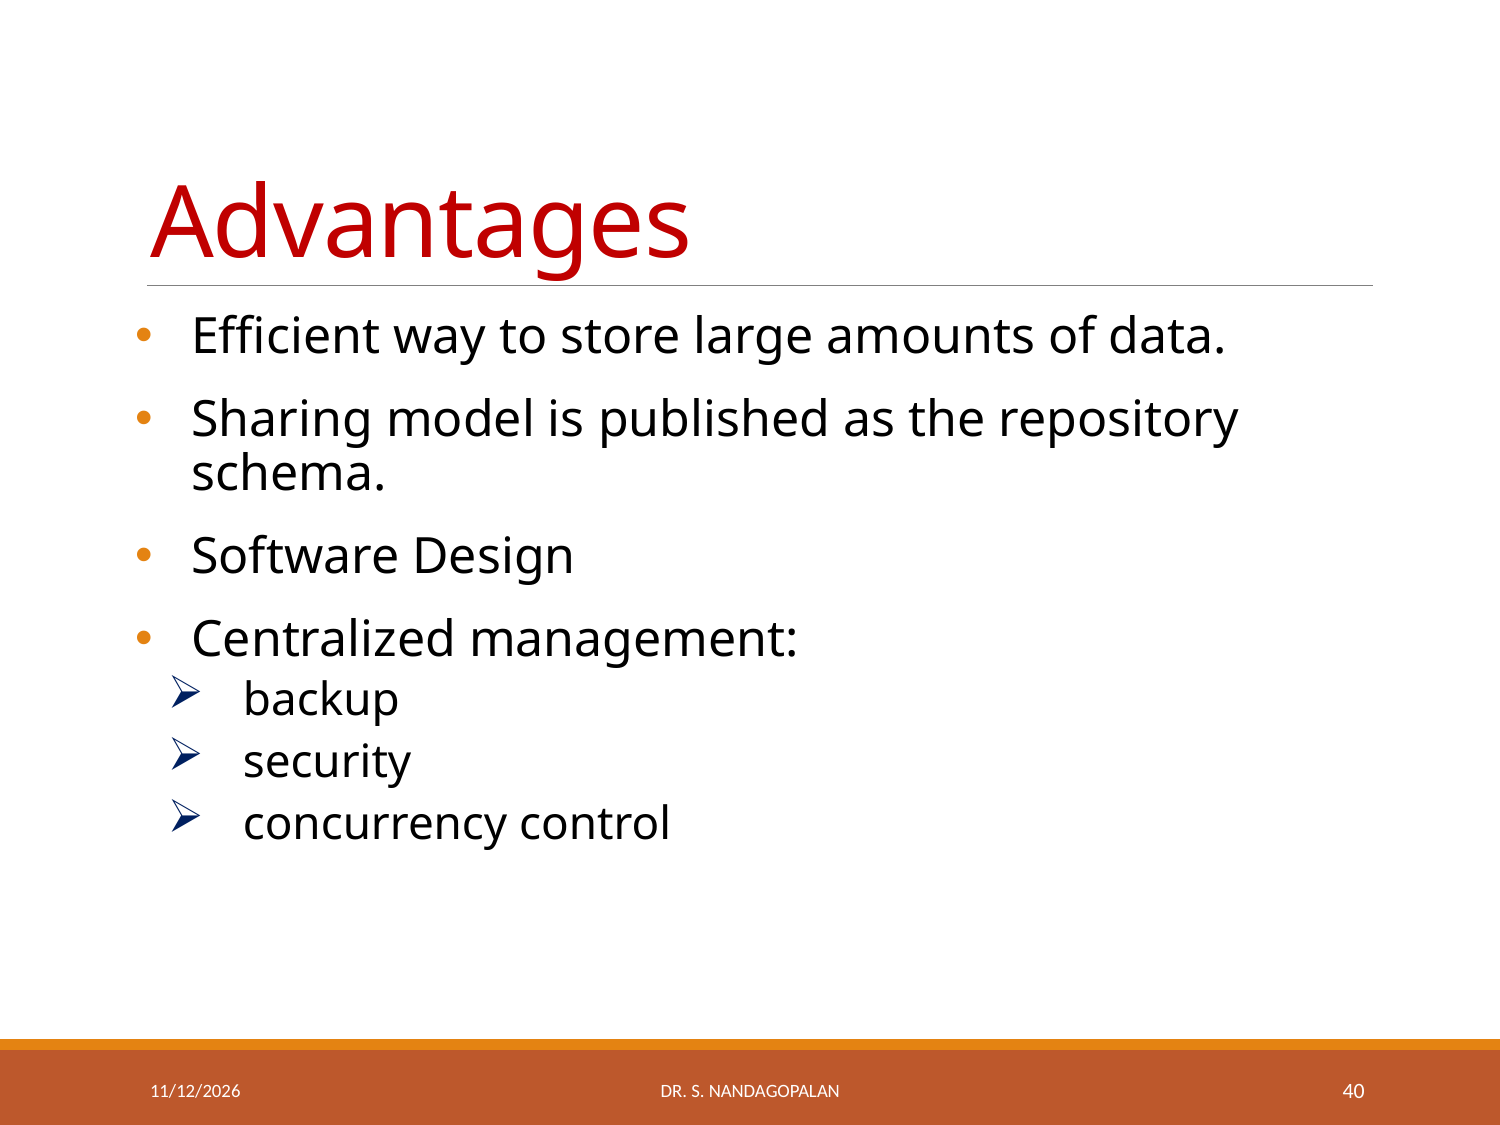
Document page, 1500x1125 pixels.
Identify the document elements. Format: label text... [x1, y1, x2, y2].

footer Dr. S. Nandagopalan [453, 1059, 1047, 1120]
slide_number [135, 1059, 440, 1120]
list Efficient way to store large amounts of data. Sharing model is published as the repository schema. Software Design Centralized management: backup security concurrency control [135, 302, 1373, 963]
slide_number 40 [1218, 1059, 1380, 1120]
title Advantages [135, 47, 1373, 285]
